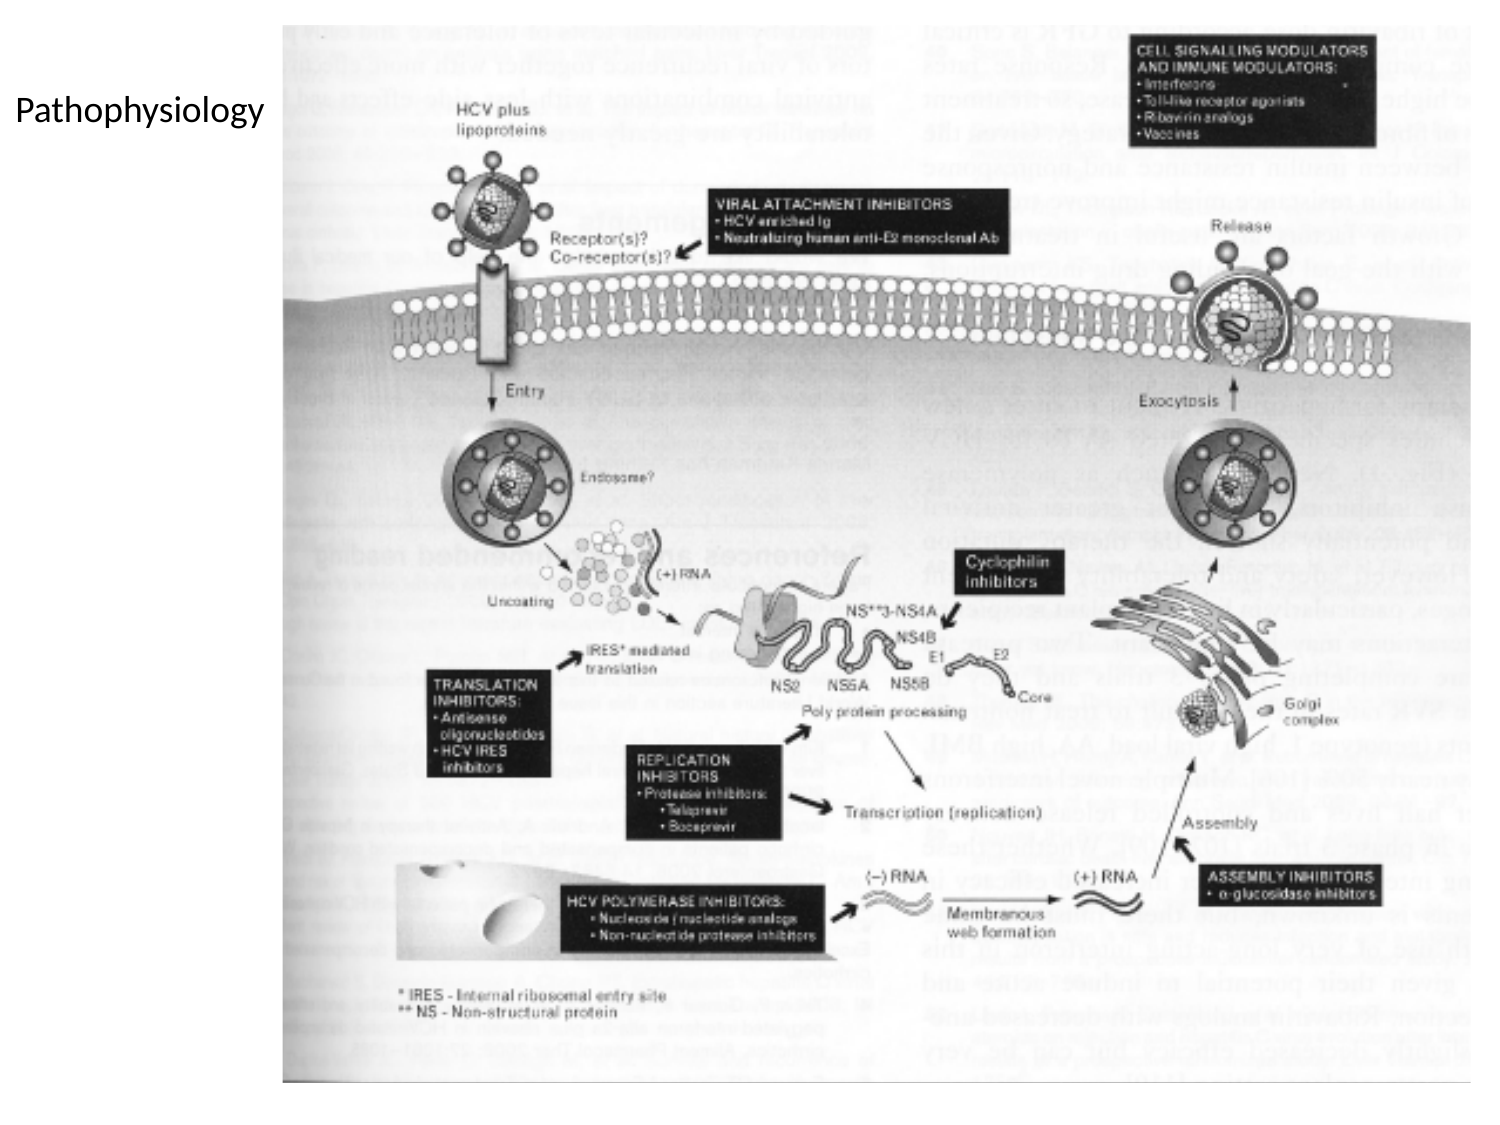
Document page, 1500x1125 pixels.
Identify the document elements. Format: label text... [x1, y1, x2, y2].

text_box Pathophysiology [0, 77, 277, 138]
picture [282, 24, 1471, 1083]
